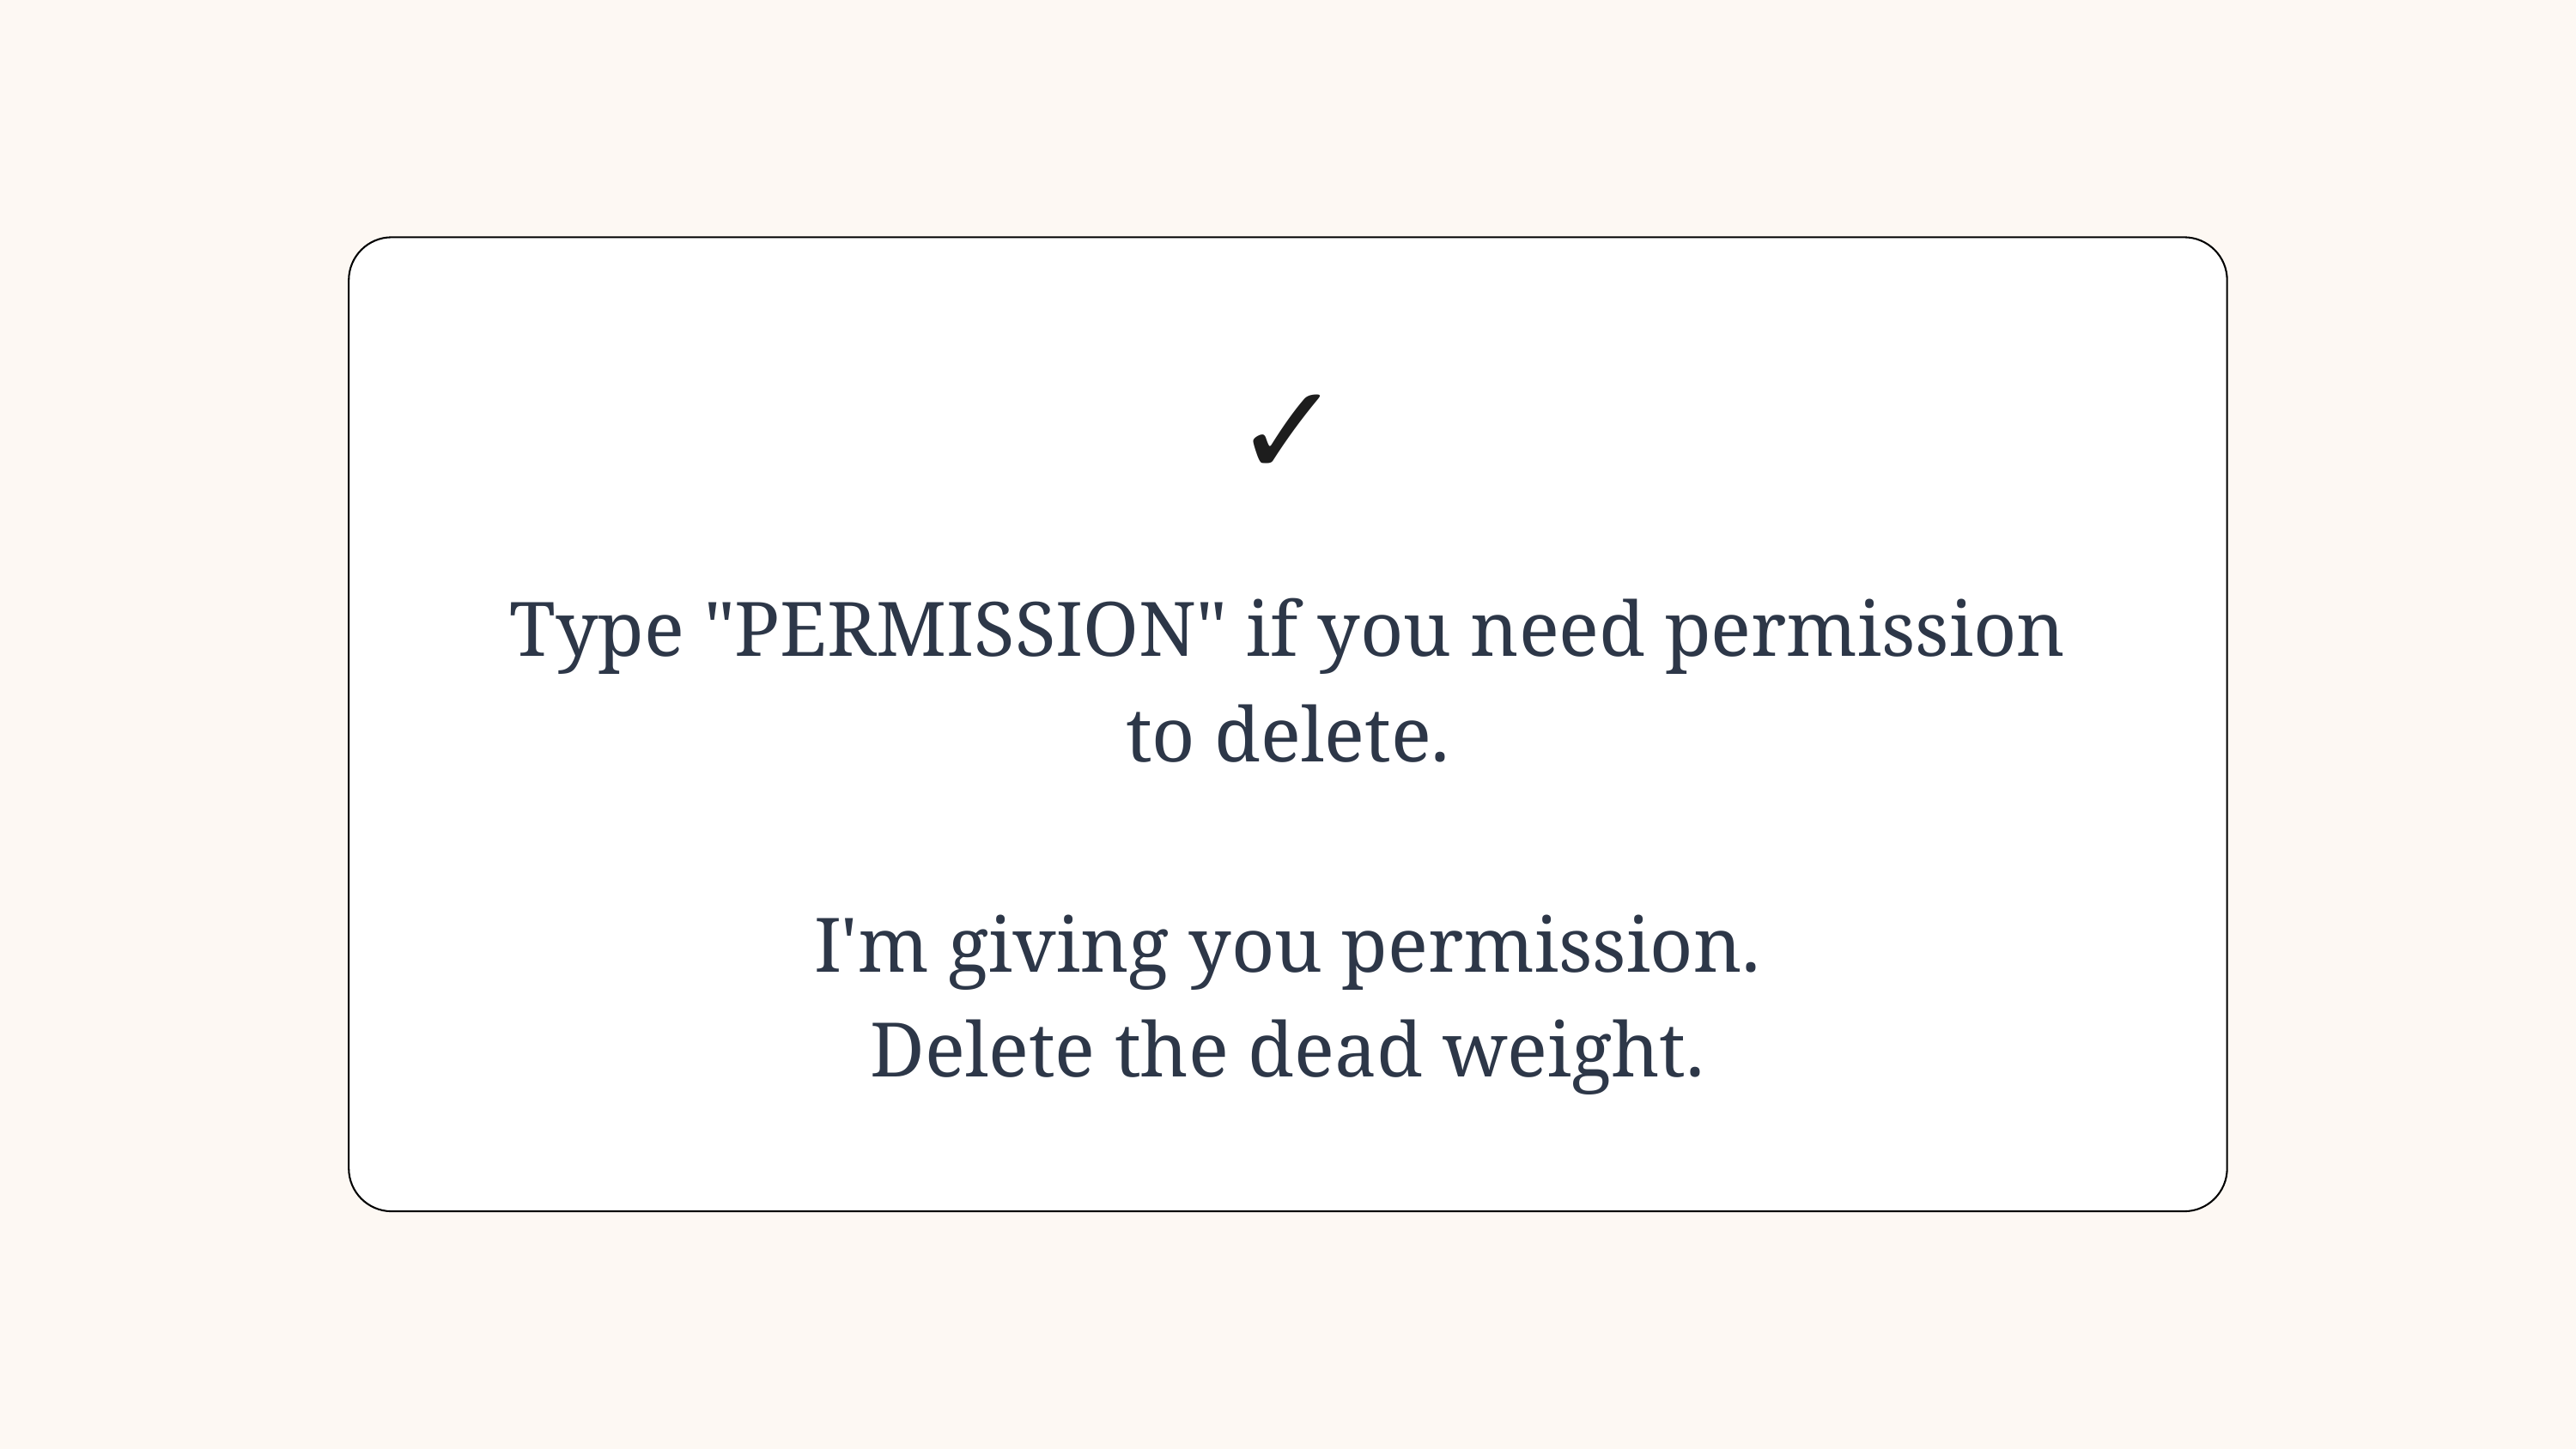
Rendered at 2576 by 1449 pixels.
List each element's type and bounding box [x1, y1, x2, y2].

text_box [348, 237, 2227, 1212]
